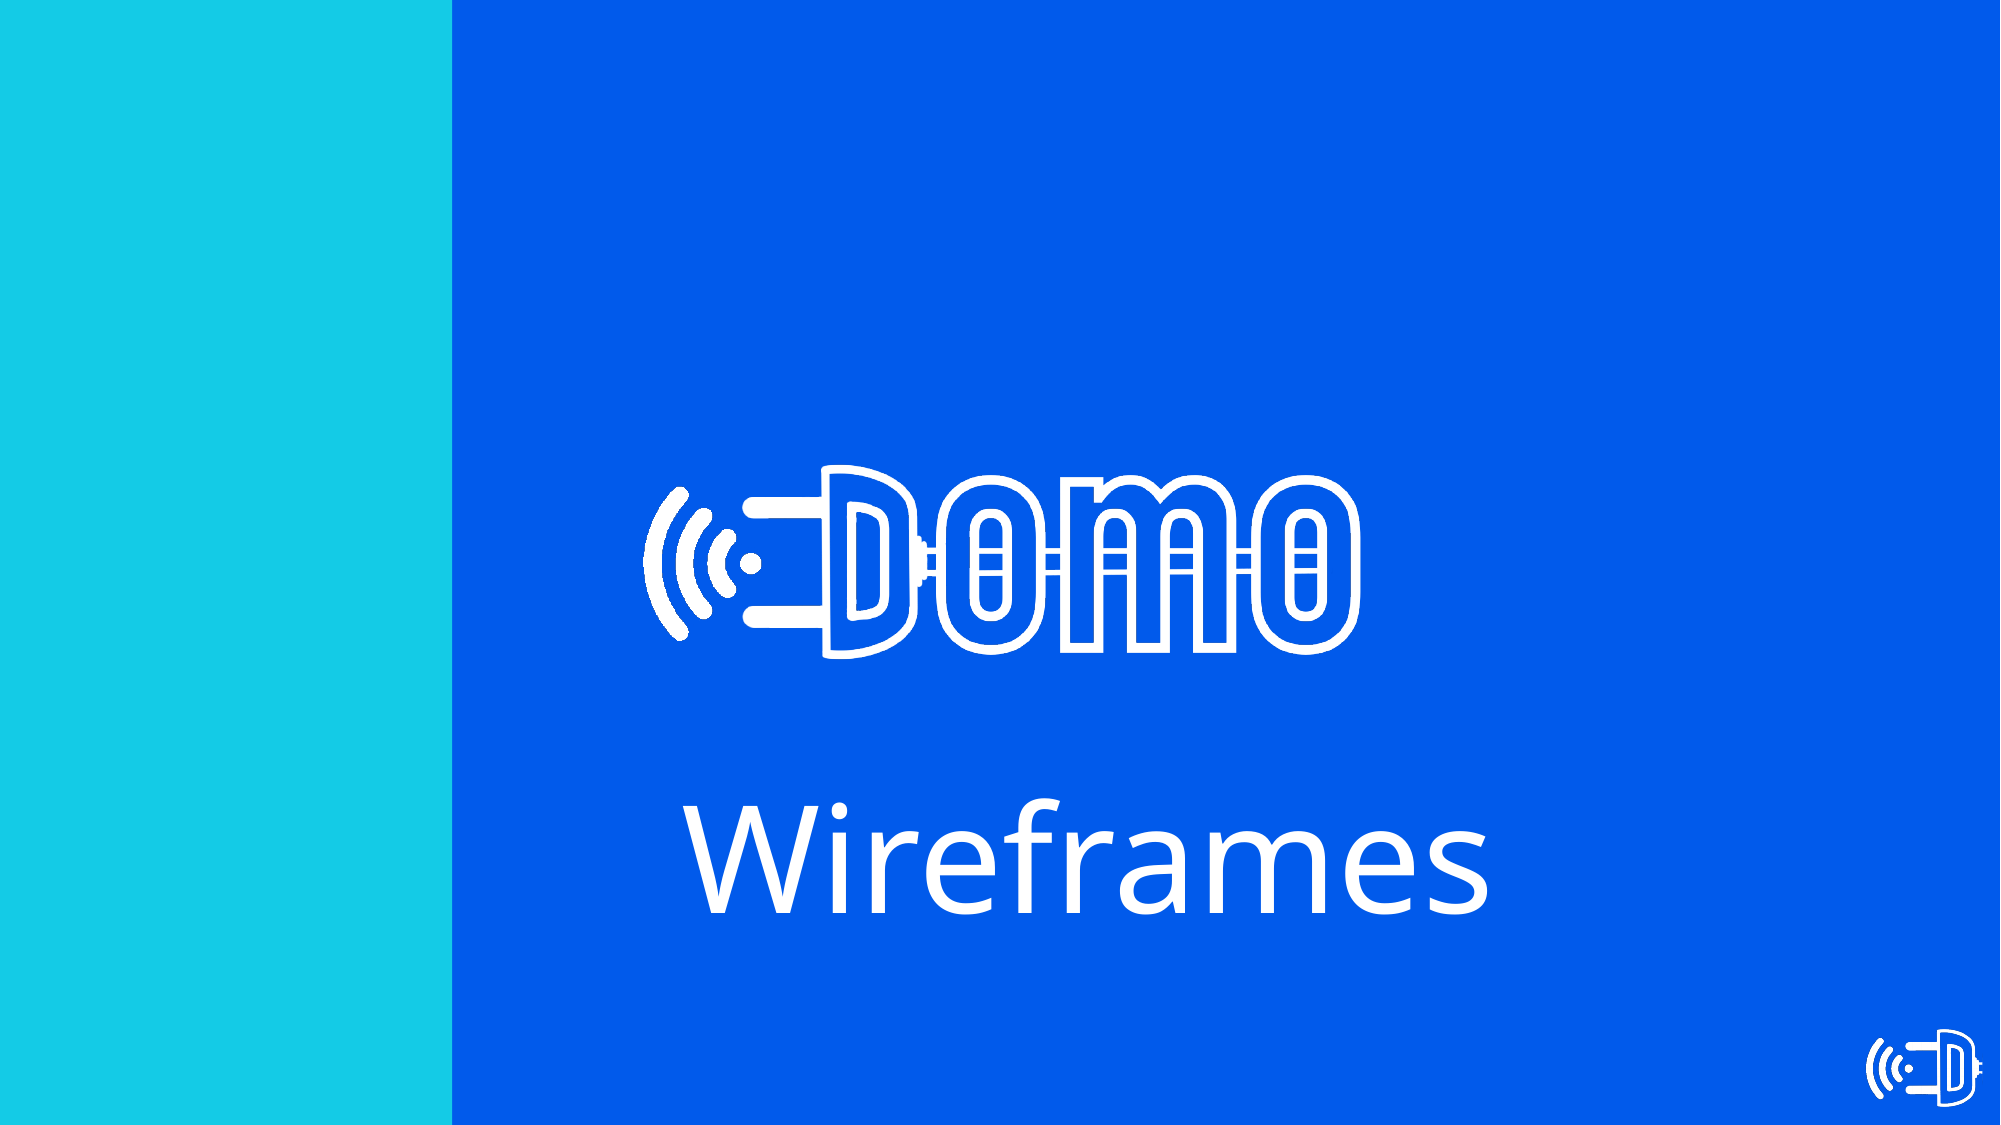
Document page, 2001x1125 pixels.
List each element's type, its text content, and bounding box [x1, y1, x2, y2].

text_box [454, 0, 2000, 1125]
picture [1856, 1021, 1983, 1110]
picture [544, 215, 1456, 910]
text_box Wireframes [666, 755, 1510, 951]
text_box [0, 0, 454, 1125]
